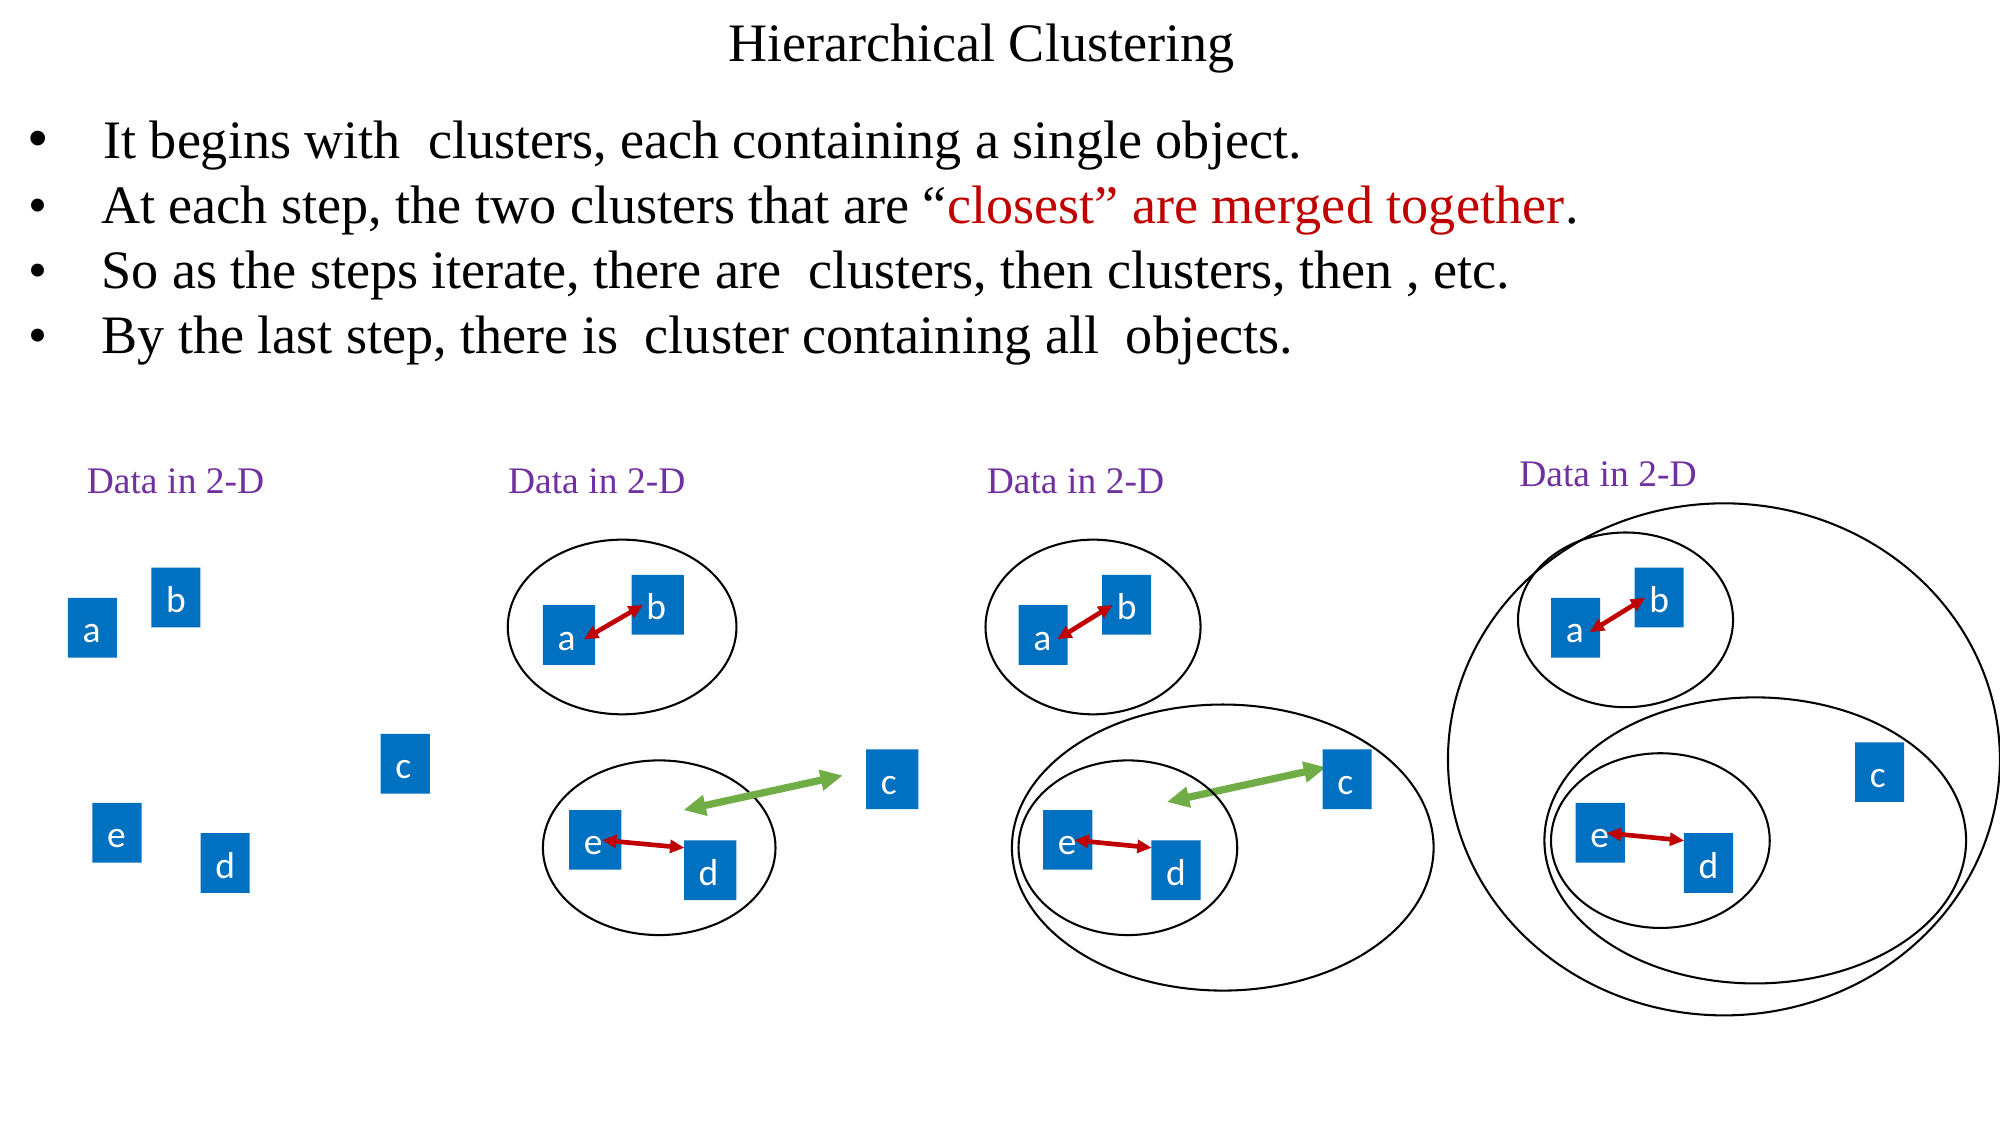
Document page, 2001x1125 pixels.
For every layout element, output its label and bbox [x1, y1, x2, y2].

text_box [67, 441, 2000, 1016]
